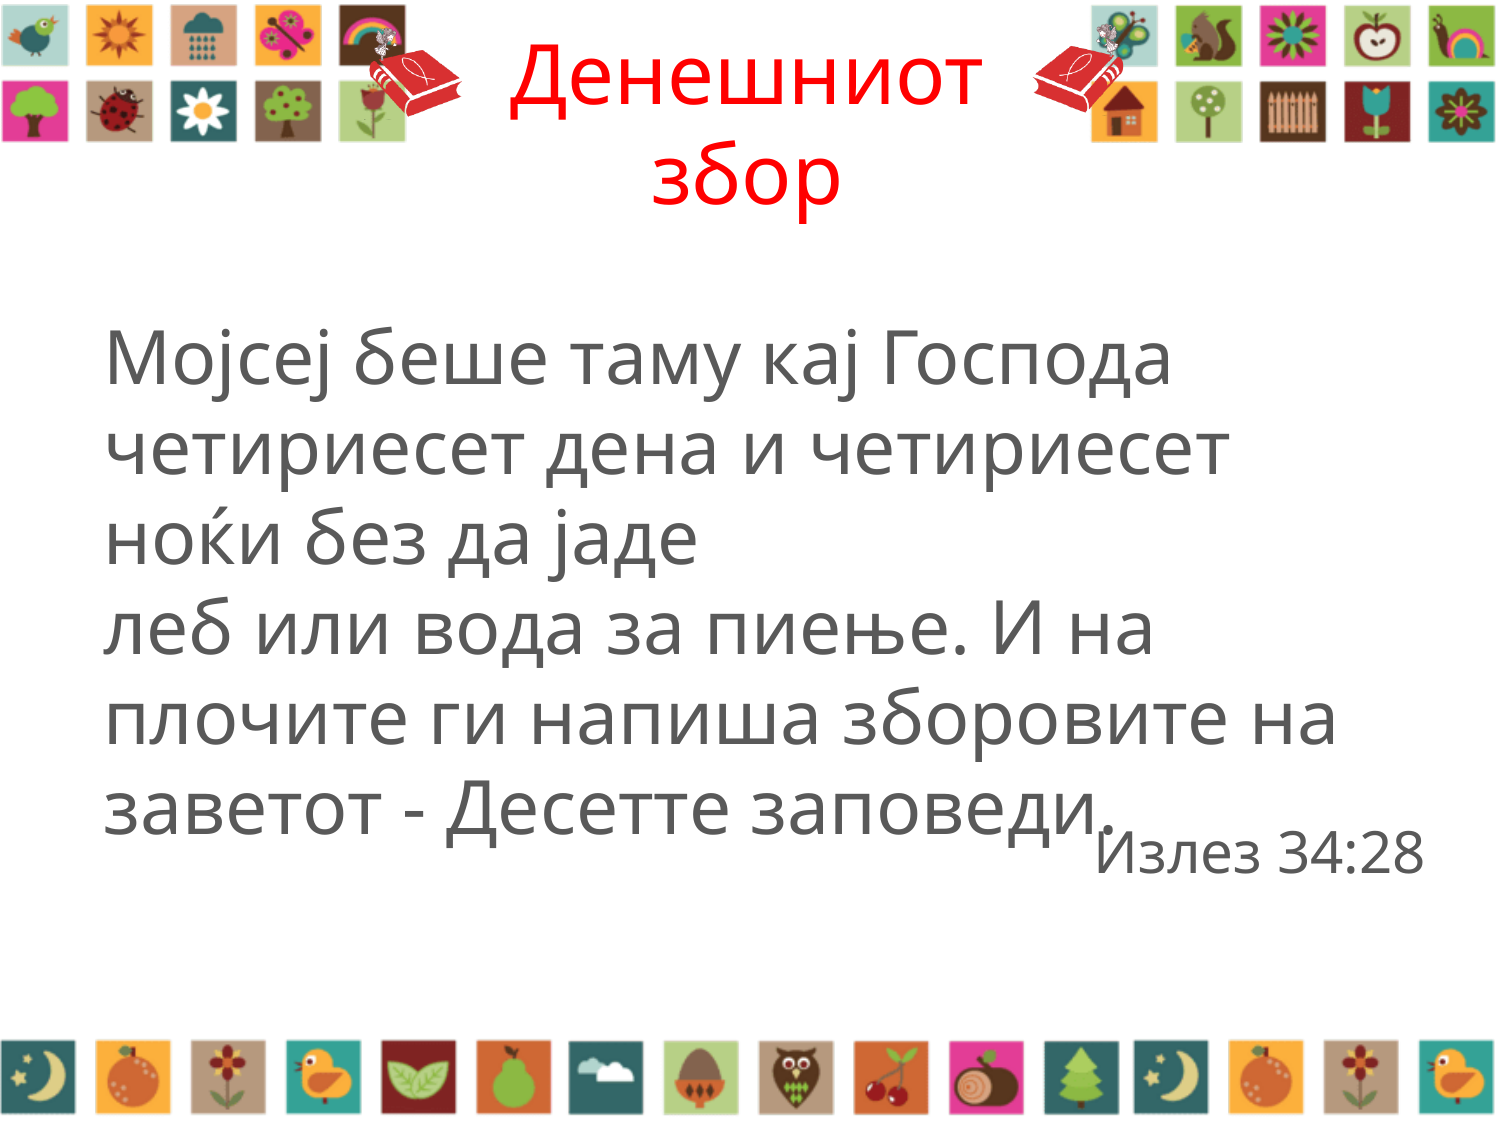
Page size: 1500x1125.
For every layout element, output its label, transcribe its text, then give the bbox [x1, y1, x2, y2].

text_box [0, 1028, 1500, 1118]
text_box Мојсеј беше таму кај Господа четириесет дена и четириесет ноќи без да јаде леб или вода за пиење. И на плочите ги напиша зборовите на заветот - Десетте заповеди. [88, 302, 1436, 858]
text_box Излез 34:28 [808, 807, 1441, 893]
picture [1001, 3, 1500, 150]
text_box Денешниот збор [414, 13, 1080, 229]
picture [0, 3, 494, 150]
